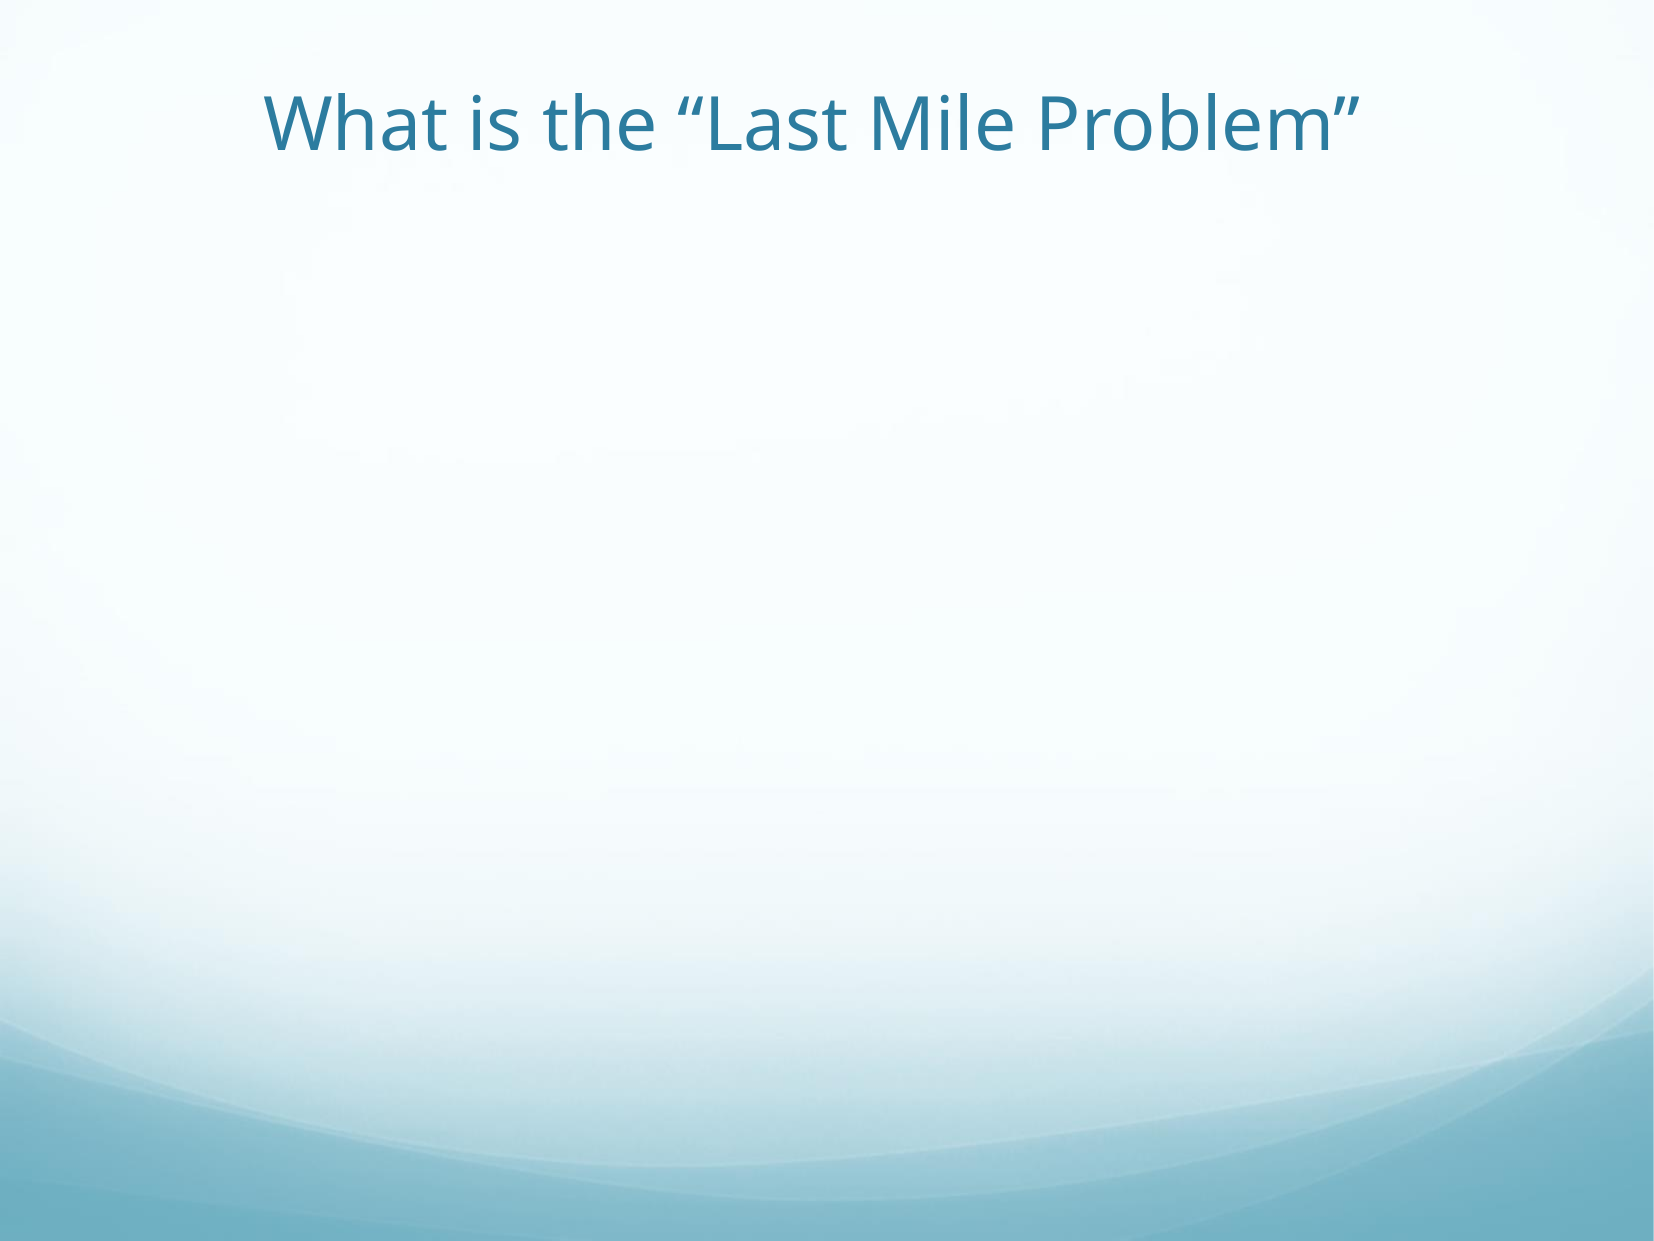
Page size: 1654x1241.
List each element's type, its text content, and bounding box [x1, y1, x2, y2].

picture [0, 0, 1654, 1241]
title What is the “Last Mile Problem” [84, 0, 1540, 175]
